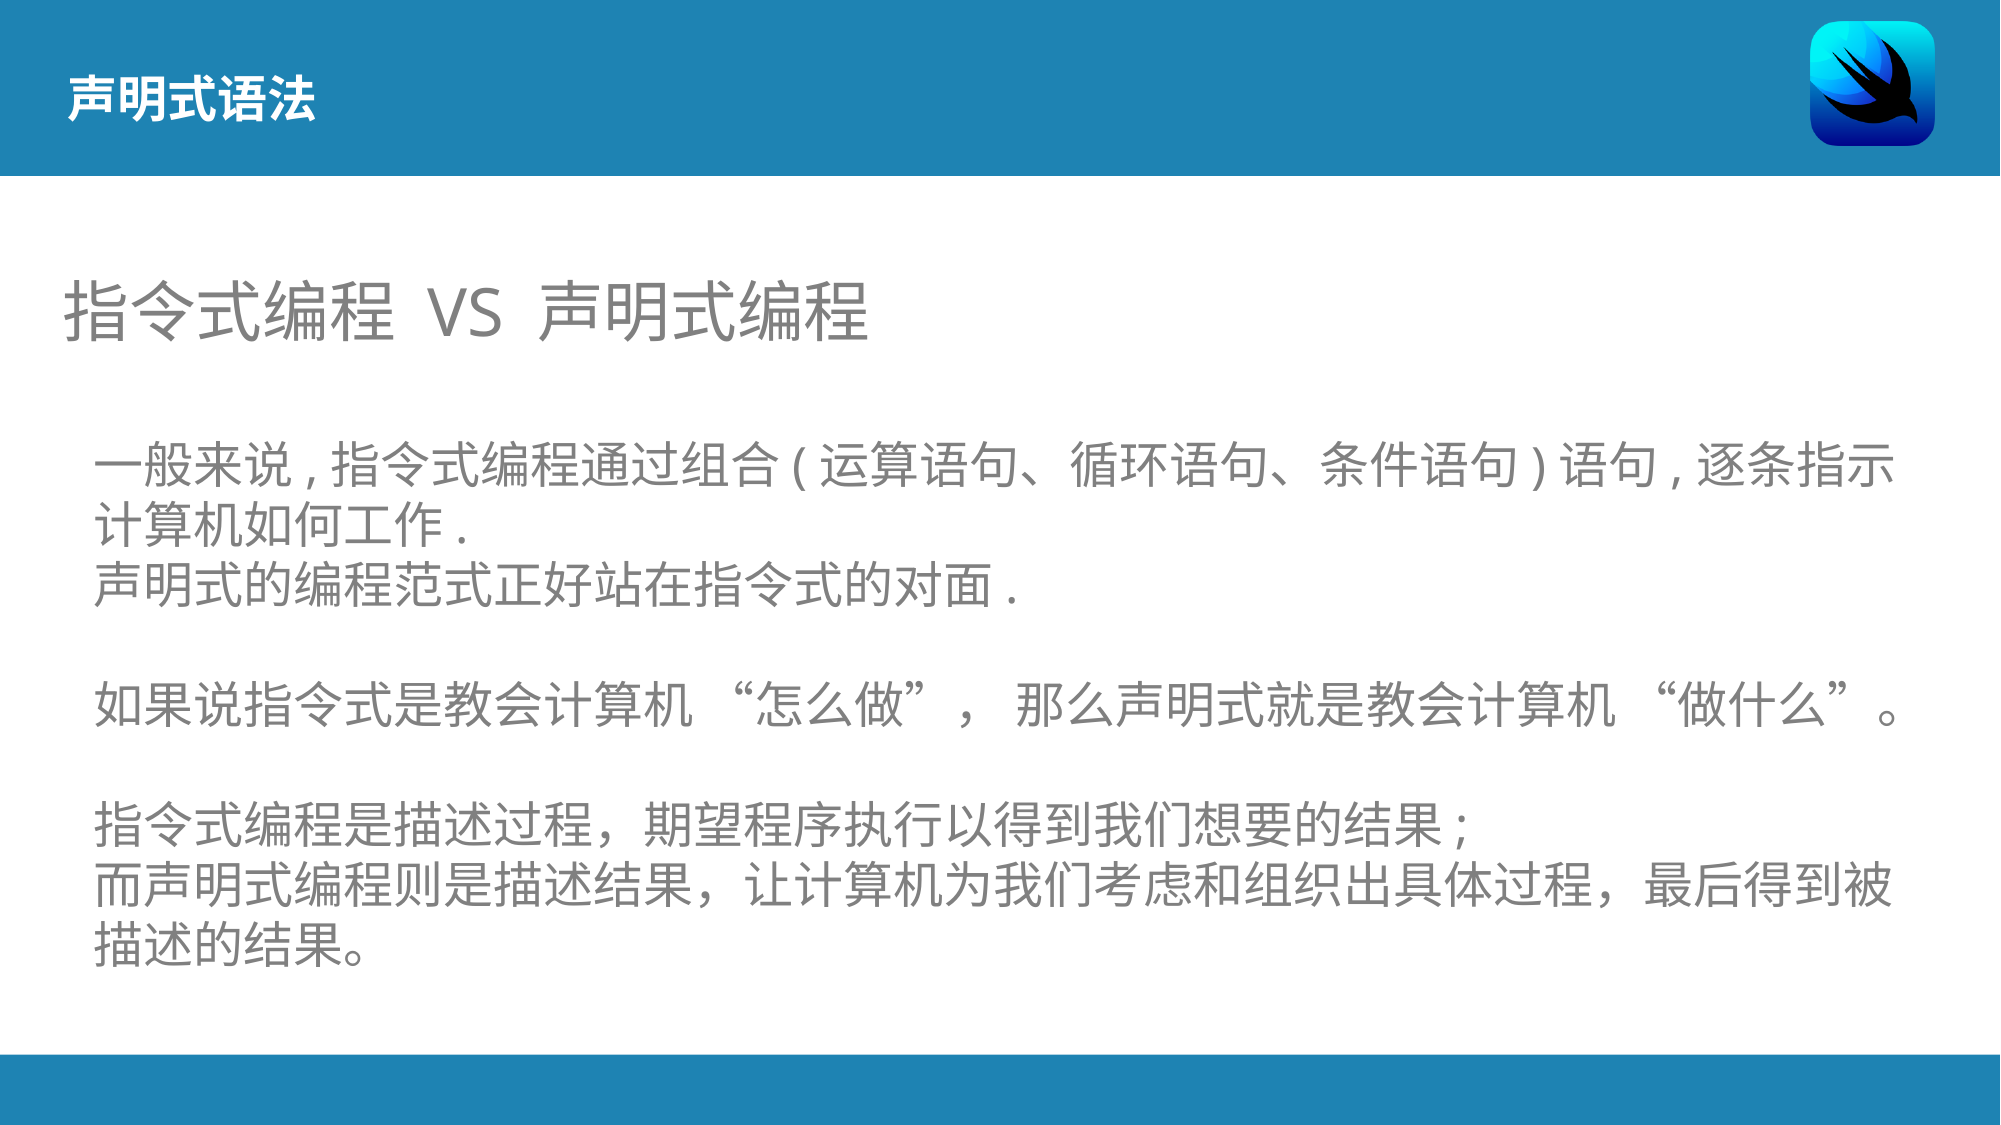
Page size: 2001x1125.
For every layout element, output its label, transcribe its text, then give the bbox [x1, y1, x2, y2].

text_box 一般来说,指令式编程通过组合(运算语句、循环语句、条件语句)语句,逐条指示计算机如何工作. 声明式的编程范式正好站在指令式的对面. 如果说指令式是教会计算机 “怎么做”， 那么声明式就是教会计算机 “做什么”。 指令式编程是描述过程，期望程序执行以得到我们想要的结果; 而声明式编程则是描述结果，让计算机为我们考虑和组织出具体过程，最后得到被描述的结果。 [78, 425, 1921, 1032]
list 声明式语法 [52, 41, 1406, 162]
text_box 指令式编程 VS 声明式编程 [47, 238, 886, 357]
picture [1810, 21, 1935, 146]
